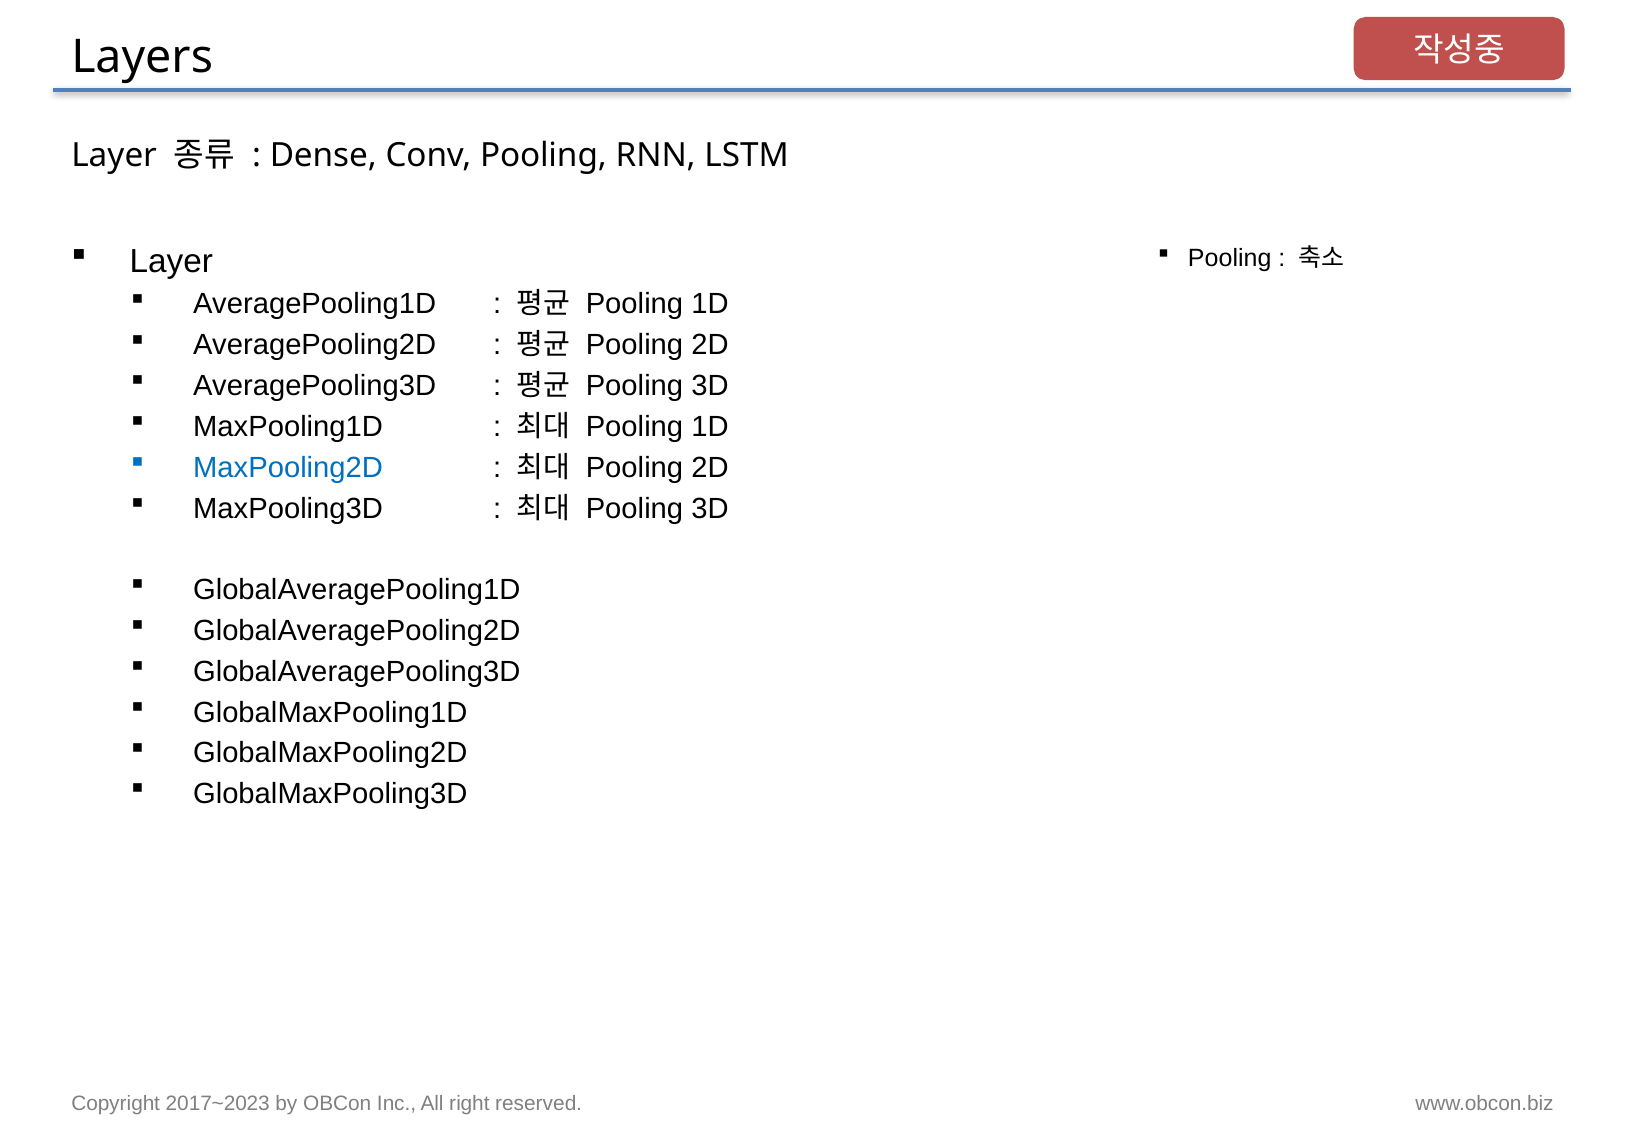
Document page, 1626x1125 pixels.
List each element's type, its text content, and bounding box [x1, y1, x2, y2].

text_box Layer AveragePooling1D : 평균 Pooling 1D AveragePooling2D : 평균 Pooling 2D AveragePooling3D : 평균 Pooling 3D MaxPooling1D : 최대 Pooling 1D MaxPooling2D : 최대 Pooling 2D MaxPooling3D : 최대 Pooling 3D GlobalAveragePooling1D GlobalAveragePooling2D GlobalAveragePooling3D GlobalMaxPooling1D GlobalMaxPooling2D GlobalMaxPooling3D [56, 231, 1569, 864]
title Layers [56, 19, 1569, 90]
text_box Pooling : 축소 [1143, 234, 1563, 279]
list Layer 종류 : Dense, Conv, Pooling, RNN, LSTM [56, 125, 1569, 181]
text_box 작성중 [1353, 16, 1565, 81]
